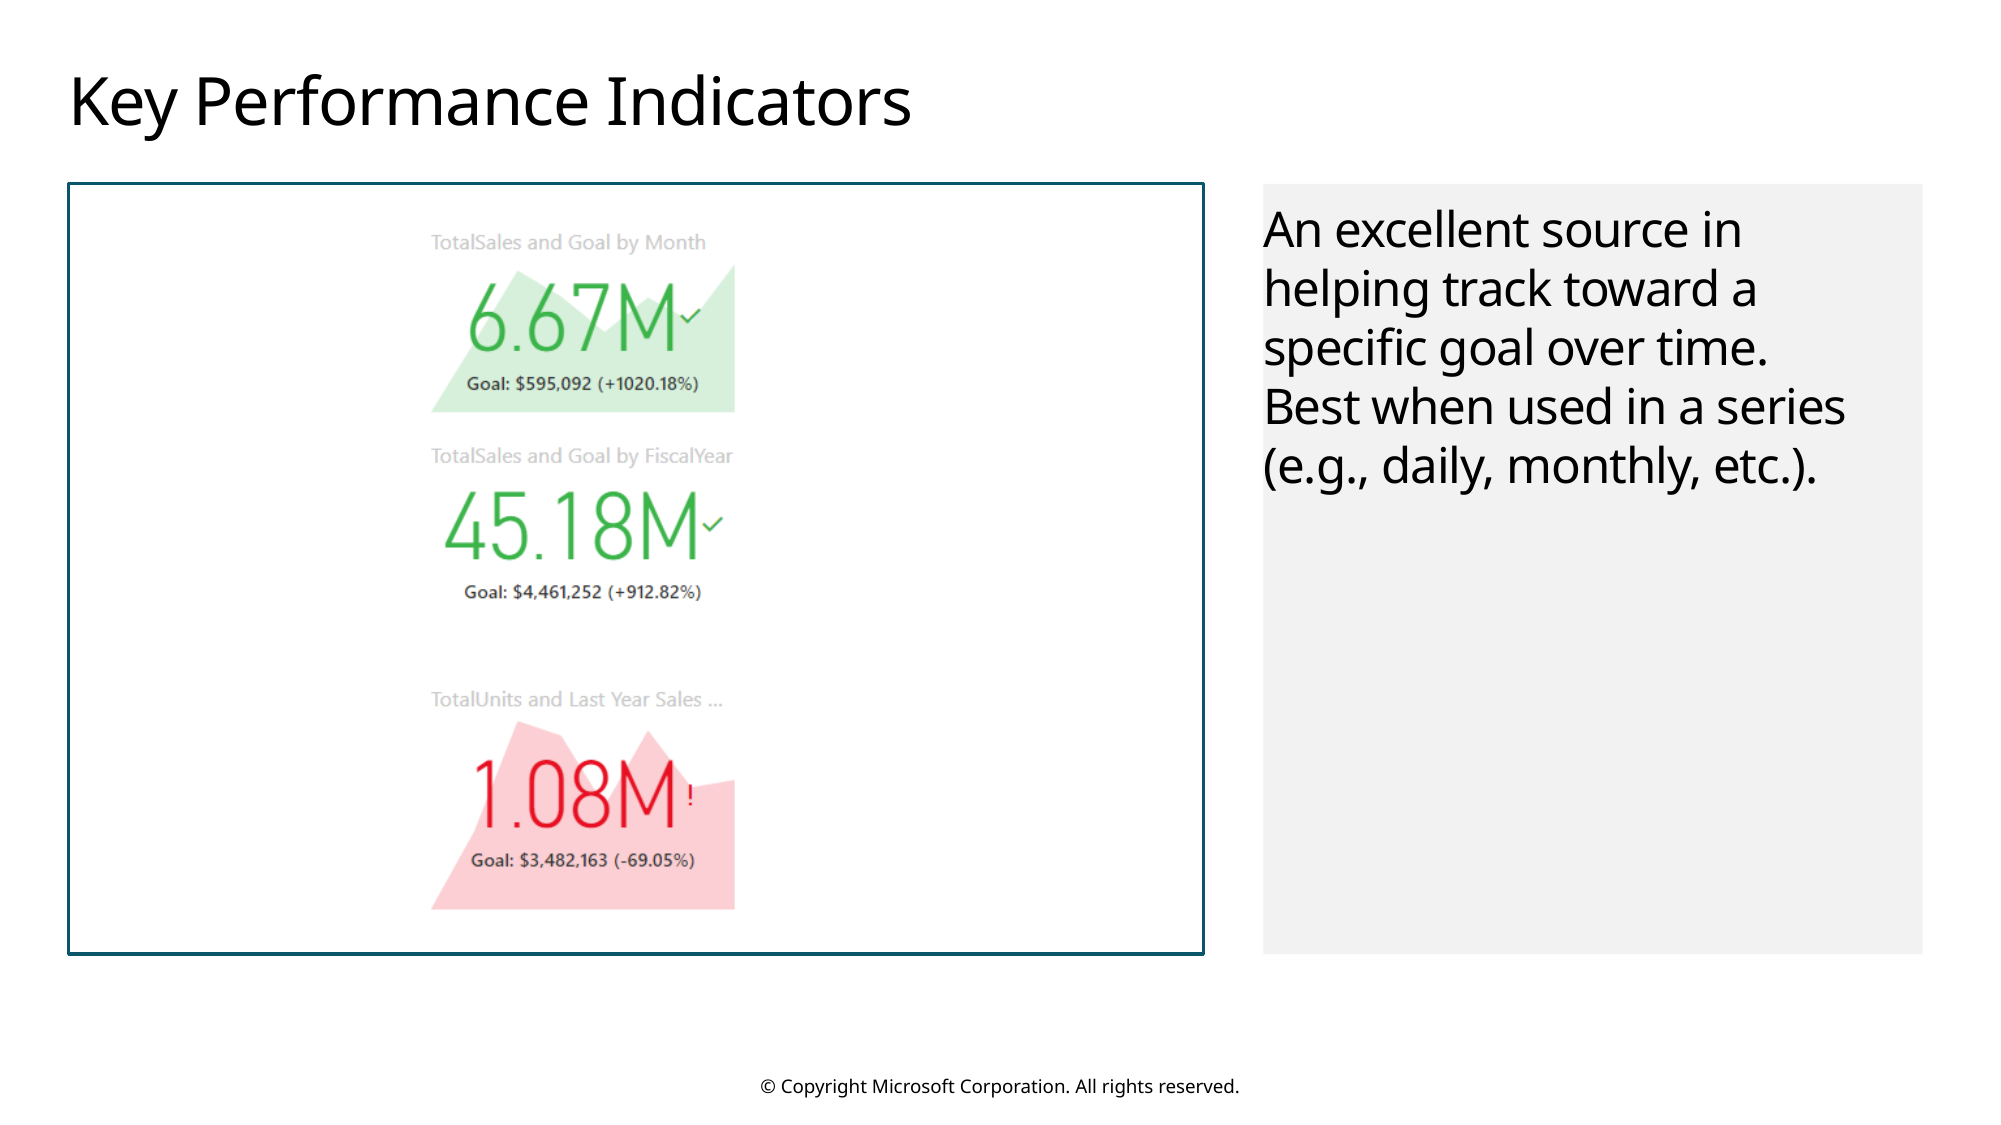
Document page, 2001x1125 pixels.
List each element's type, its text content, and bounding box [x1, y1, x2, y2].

picture [390, 187, 757, 938]
list An excellent source in helping track toward a specific goal over time. Best when used in a series (e.g., daily, monthly, etc.). [1263, 183, 1923, 955]
title Key Performance Indicators [68, 52, 1930, 164]
text_box [68, 183, 1204, 955]
